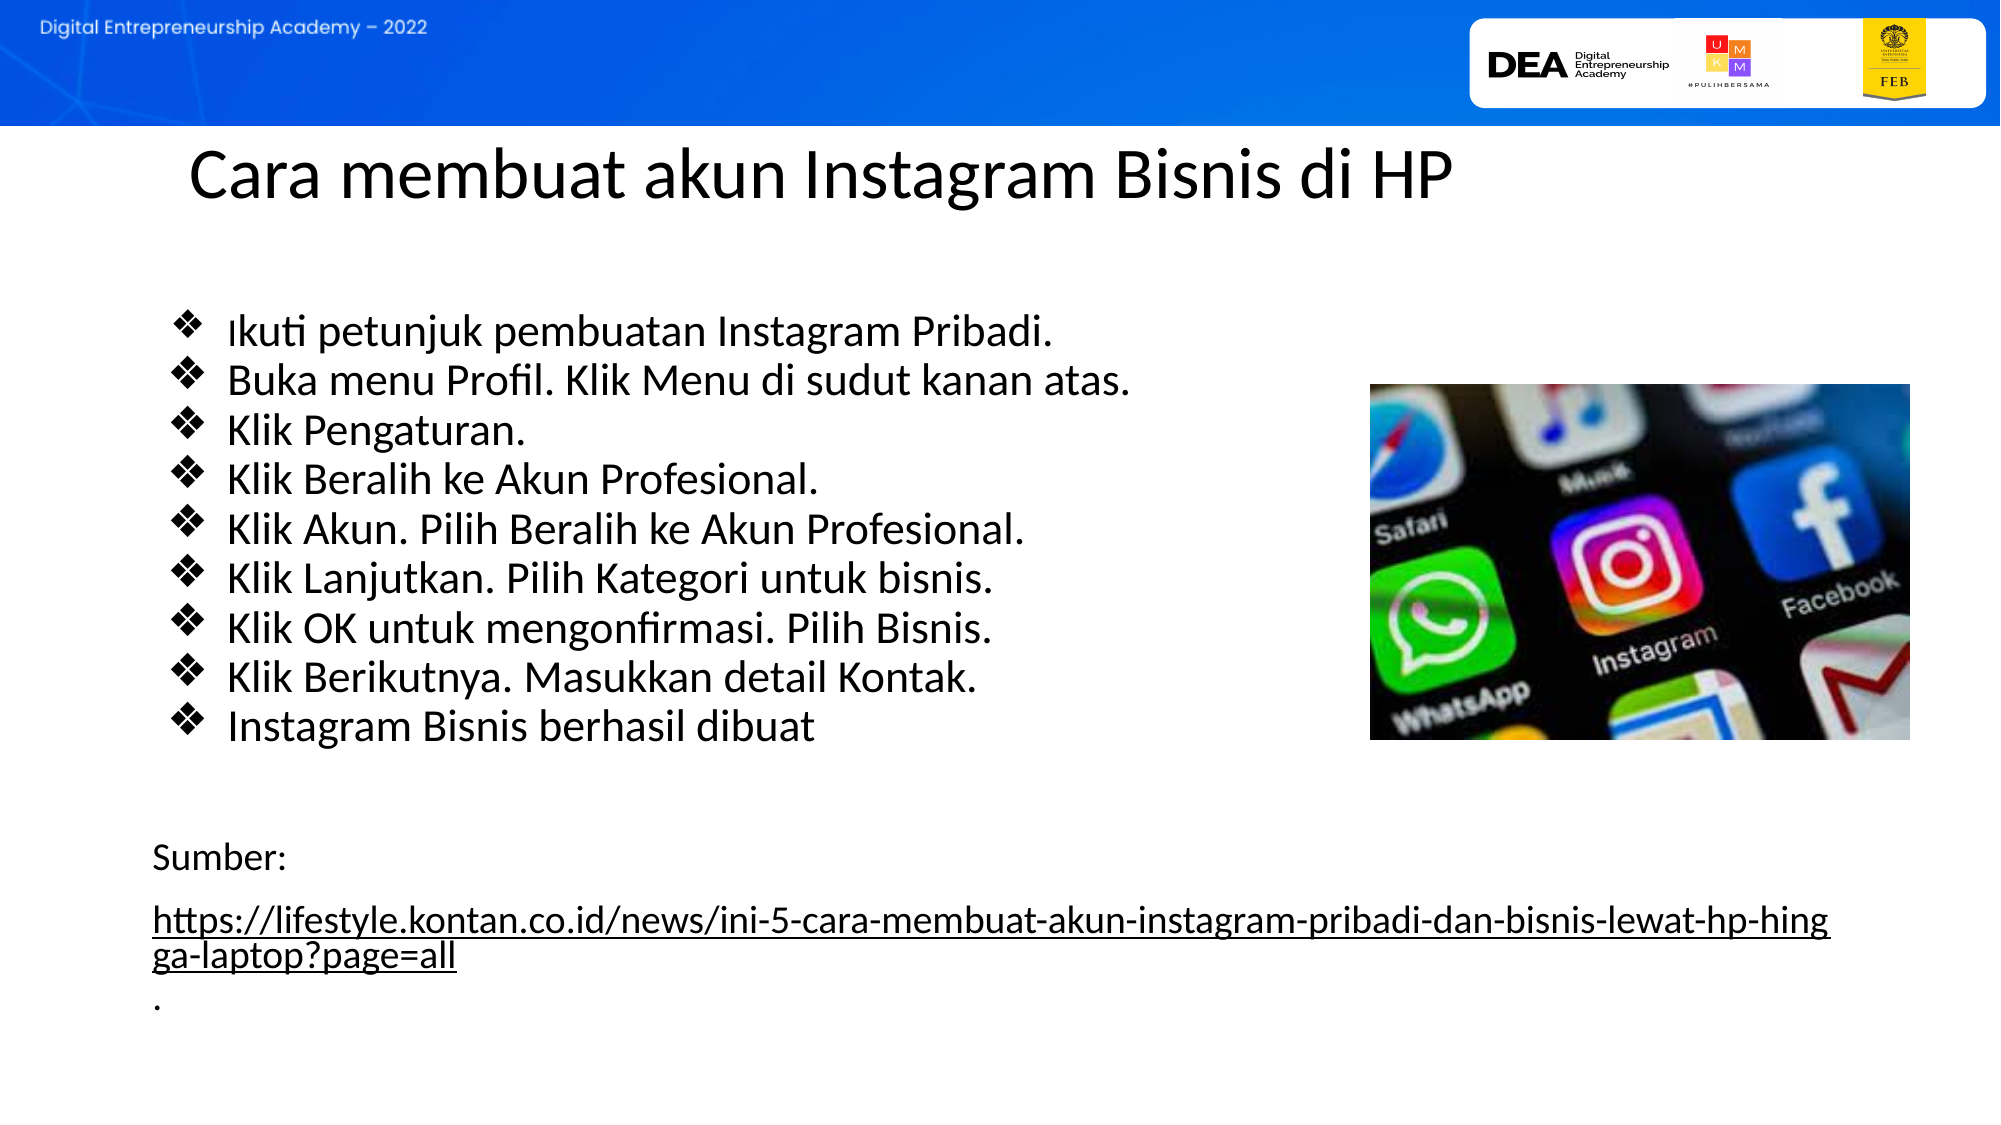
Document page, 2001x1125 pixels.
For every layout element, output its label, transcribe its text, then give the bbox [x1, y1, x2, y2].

picture [1904, 431, 1910, 451]
list Ikuti petunjuk pembuatan Instagram Pribadi. Buka menu Profil. Klik Menu di sudut kanan atas. Klik Pengaturan. Klik Beralih ke Akun Profesional. Klik Akun. Pilih Beralih ke Akun Profesional. Klik Lanjutkan. Pilih Kategori untuk bisnis. Klik OK untuk mengonfirmasi. Pilih Bisnis. Klik Berikutnya. Masukkan detail Kontak. Instagram Bisnis berhasil dibuat Sumber: https://lifestyle.kontan.co.id/news/ini-5-cara-membuat-akun-instagram-pribadi-dan-bisnis-lewat-hp-hingga-laptop?page=all. [137, 299, 1863, 1014]
title Cara membuat akun Instagram Bisnis di HP [174, 121, 1825, 229]
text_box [1451, 10, 1987, 115]
picture [1370, 384, 1910, 741]
picture [0, 0, 2000, 126]
